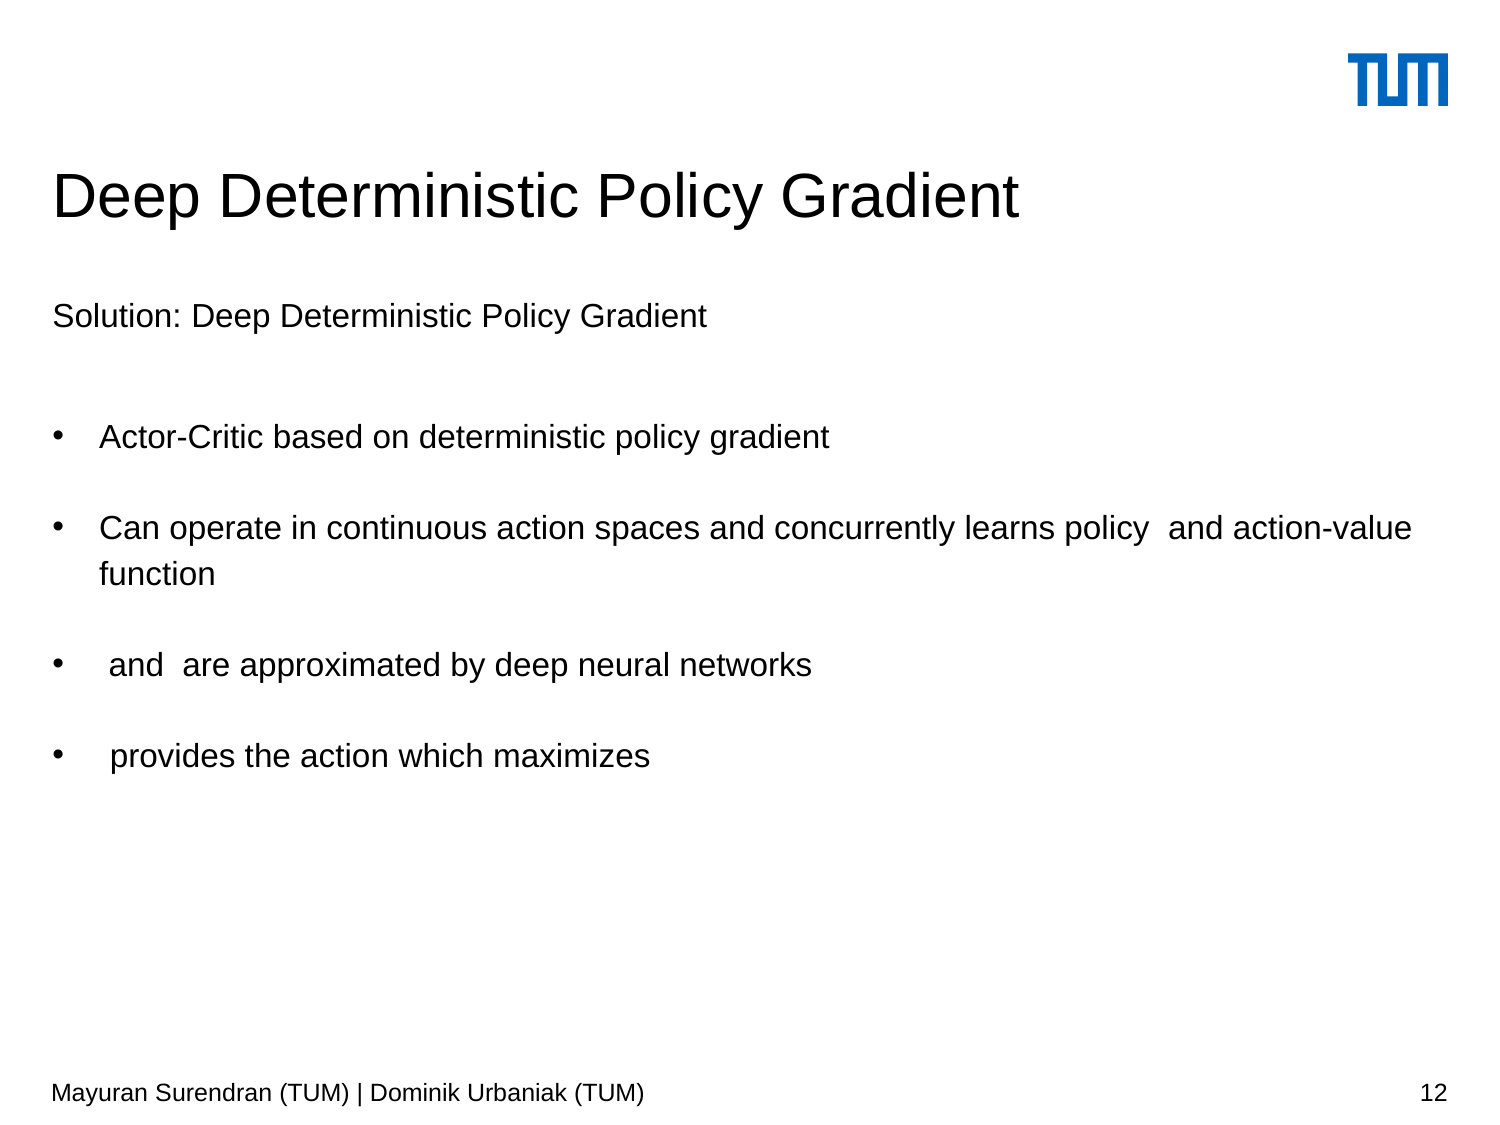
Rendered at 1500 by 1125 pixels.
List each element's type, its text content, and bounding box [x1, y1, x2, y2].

list Solution: Deep Deterministic Policy Gradient [52, 288, 1449, 407]
slide_number 12 [1112, 1061, 1448, 1122]
title Deep Deterministic Policy Gradient [52, 162, 1449, 231]
footer Mayuran Surendran (TUM) | Dominik Urbaniak (TUM) [51, 1061, 1112, 1122]
